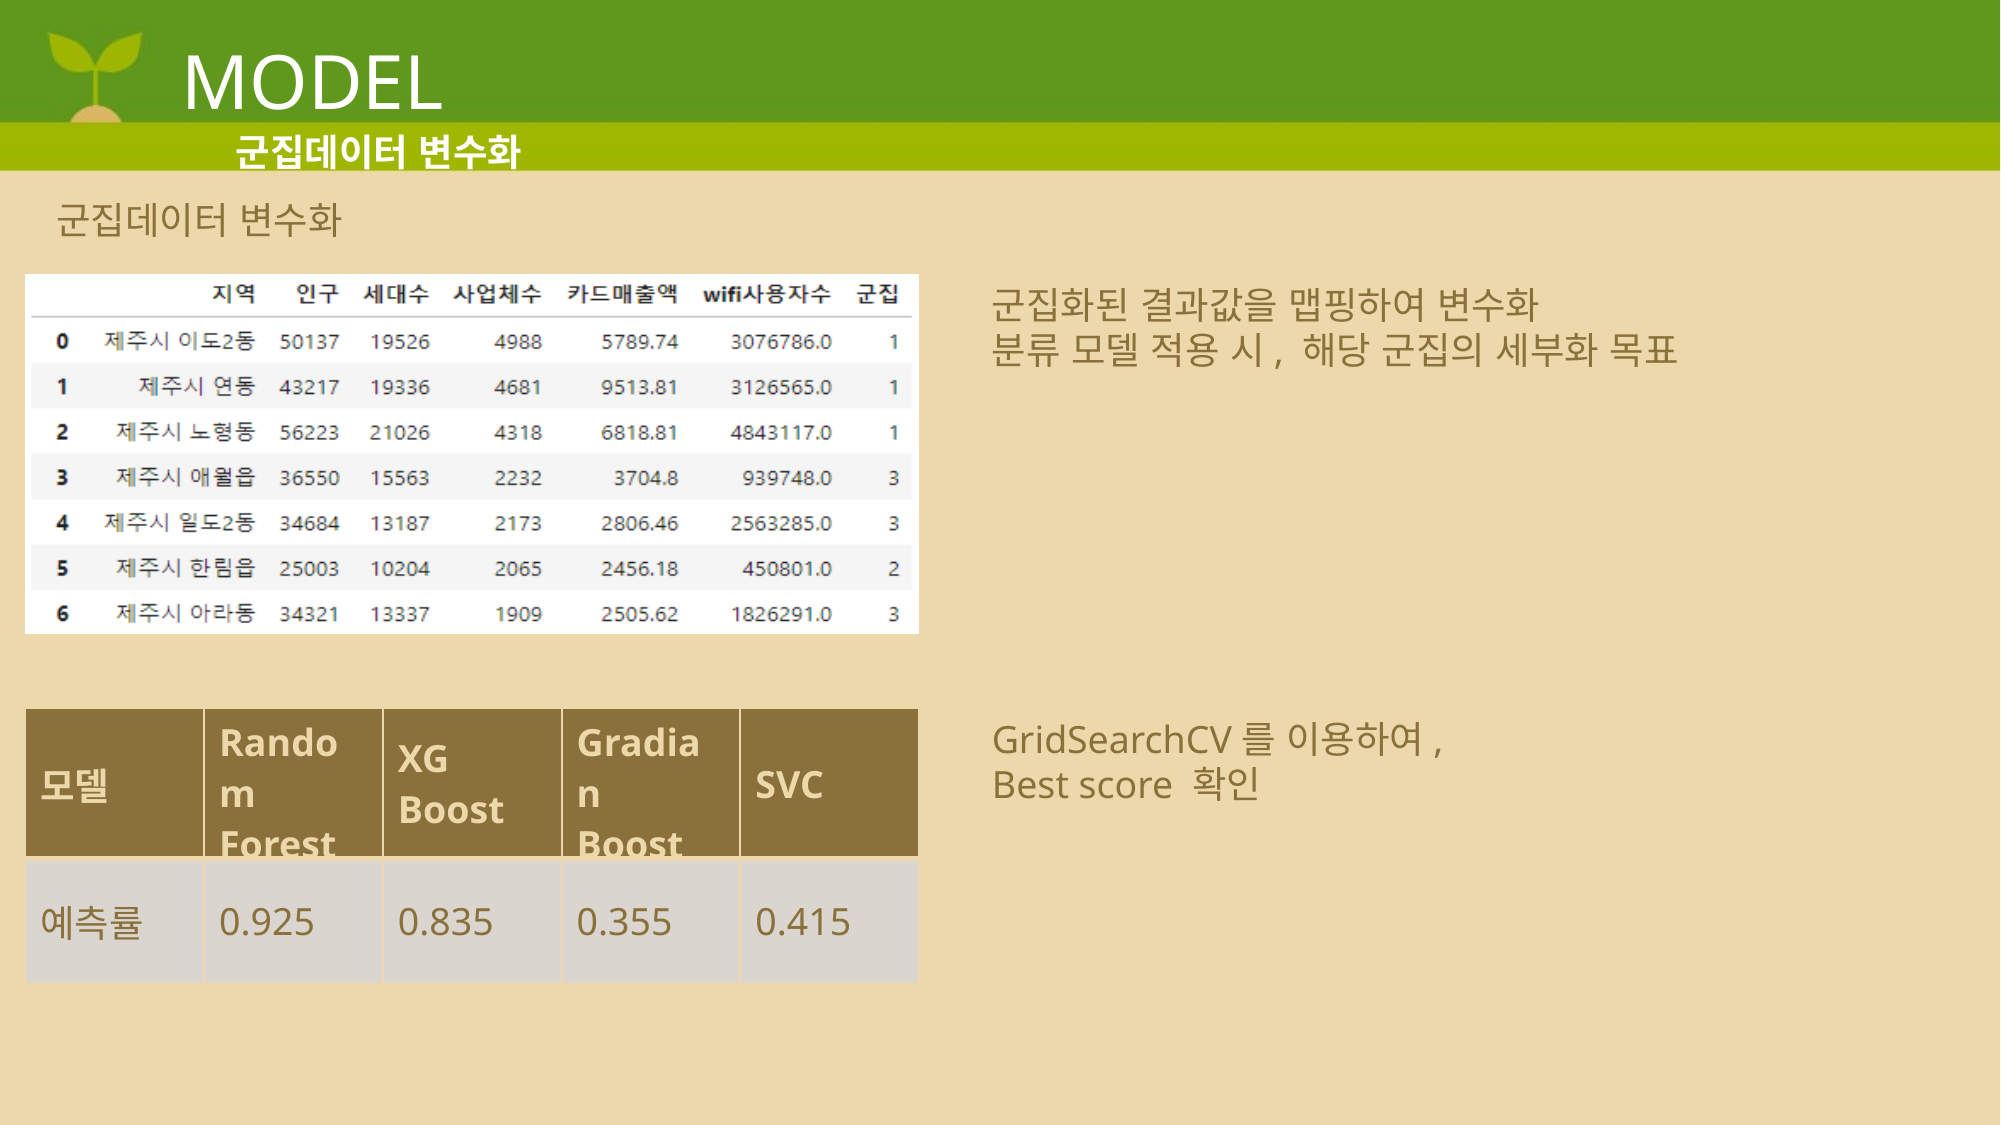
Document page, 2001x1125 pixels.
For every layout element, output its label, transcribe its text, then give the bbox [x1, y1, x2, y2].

table_header Gradian Boost [563, 709, 739, 856]
table_header Random Forest [205, 709, 382, 856]
table_cell 0.925 [205, 861, 382, 983]
text_box 군집화된 결과값을 맵핑하여 변수화 분류 모델 적용 시, 해당 군집의 세부화 목표 [977, 274, 1785, 380]
text_box GridSearchCV를 이용하여, Best score 확인 [977, 708, 1785, 814]
table_cell 0.415 [741, 861, 918, 983]
text_box 군집데이터 변수화 [41, 190, 436, 250]
list 군집데이터 변수화 [220, 126, 919, 187]
table_cell 0.355 [563, 861, 739, 983]
table_header SVC [741, 709, 918, 856]
table_cell 예측률 [26, 861, 203, 983]
table_header 모델 [26, 709, 203, 856]
table_header XG Boost [384, 709, 561, 856]
table_cell 0.835 [384, 861, 561, 983]
picture [0, 0, 2001, 1125]
title MODEL [166, 38, 919, 133]
